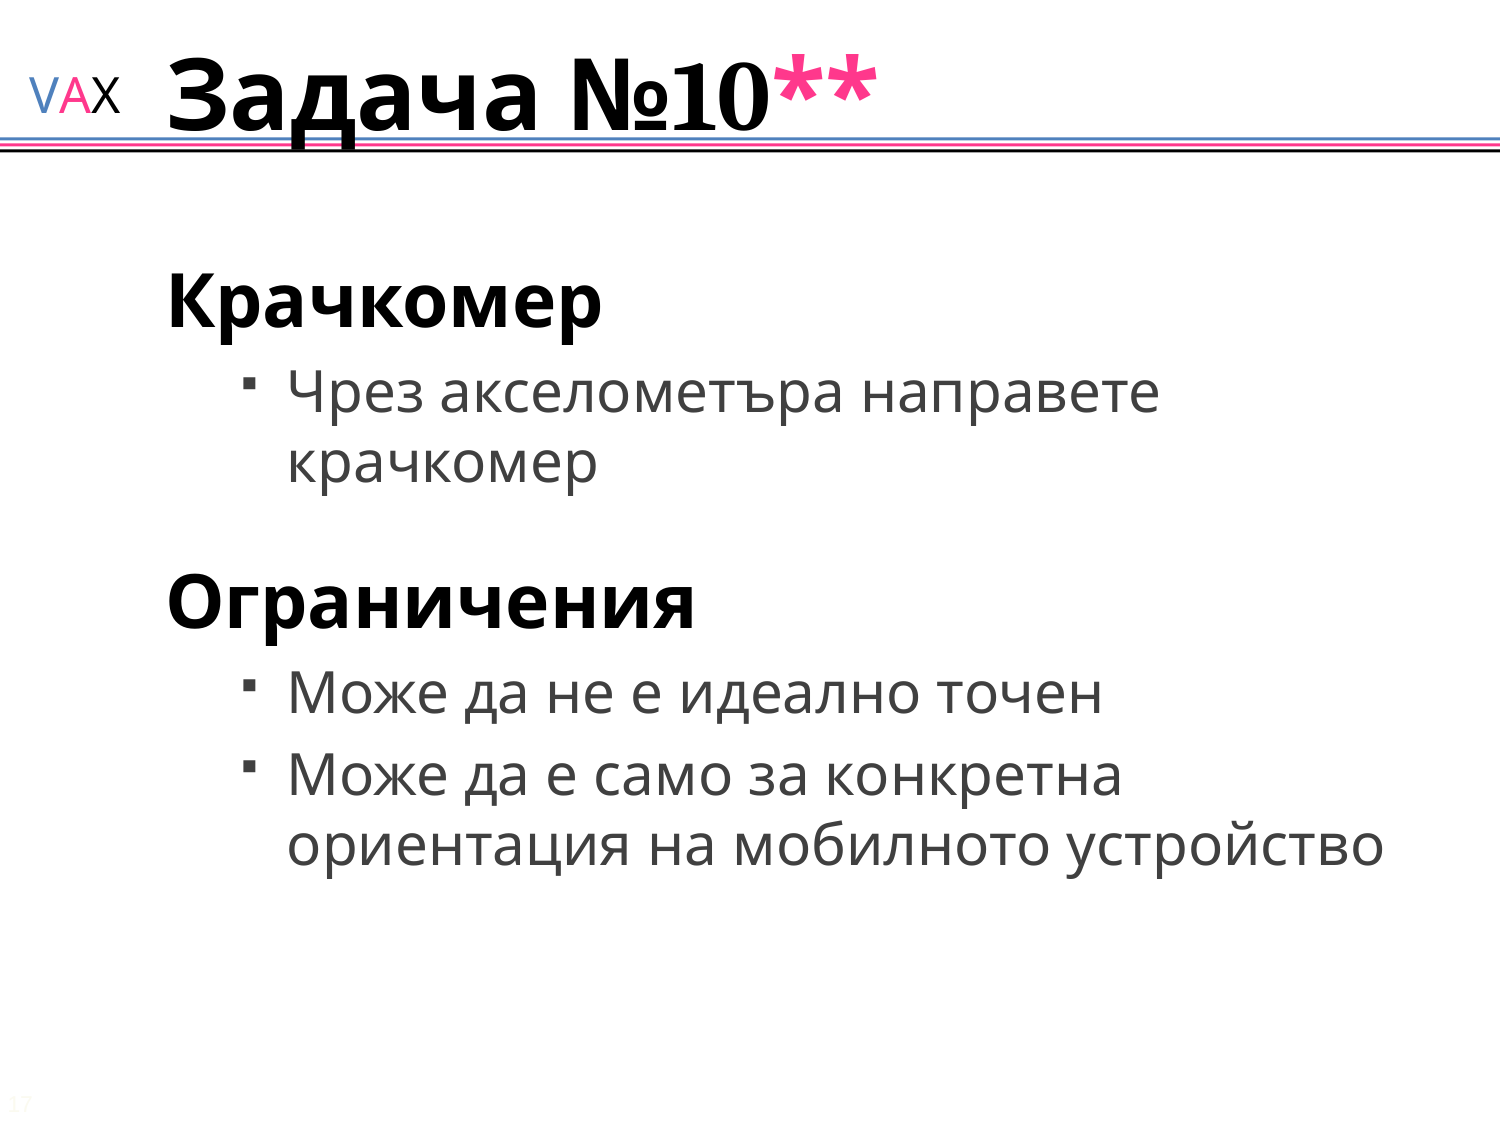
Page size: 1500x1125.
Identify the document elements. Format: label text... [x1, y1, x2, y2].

title Задача №10** [0, 37, 1500, 144]
list Крачкомер Чрез акселометъра направете крачкомер Ограничения Може да не е идеално точен Може да е само за конкретна ориентация на мобилното устройство [150, 200, 1488, 1113]
